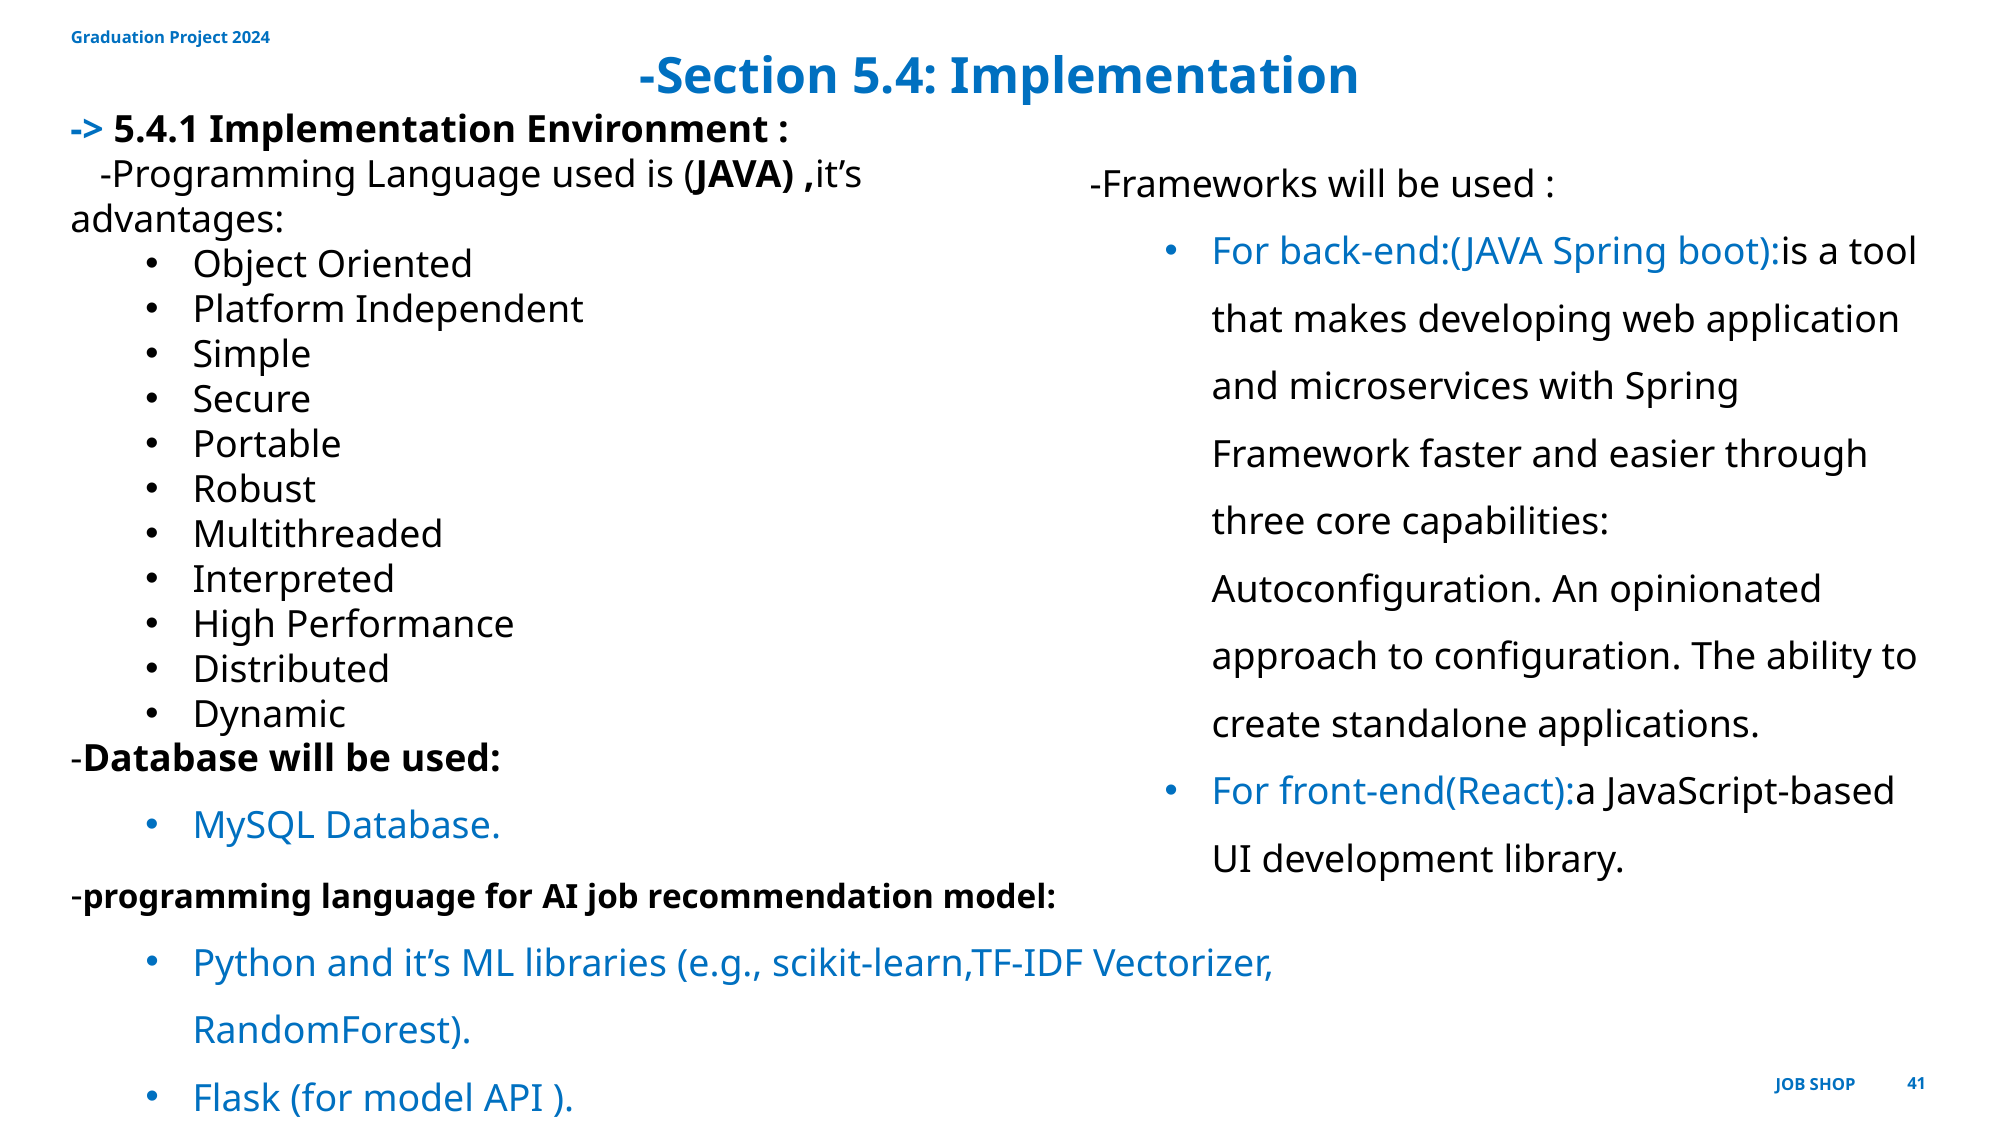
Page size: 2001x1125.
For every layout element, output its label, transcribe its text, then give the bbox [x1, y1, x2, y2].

text_box -Section 5.4: Implementation [0, 36, 2000, 112]
slide_number 41 [1870, 1054, 1942, 1114]
text_box -Frameworks will be used : For back-end:(JAVA Spring boot):is a tool that makes developing web application and microservices with Spring Framework faster and easier through three core capabilities: Autoconfiguration. An opinionated approach to configuration. The ability to create standalone applications. For front-end(React):a JavaScript-based UI development library. [1074, 129, 1942, 887]
text_box -Database will be used: MySQL Database. [55, 703, 922, 841]
slide_number Graduation Project 2024 [55, 10, 506, 36]
footer Job shop [1702, 1053, 1871, 1114]
text_box -programming language for AI job recommendation model: Python and it’s ML libraries (e.g., scikit-learn,TF-IDF Vectorizer, RandomForest). Flask (for model API ). [55, 841, 1562, 1125]
text_box -> 5.4.1 Implementation Environment : -Programming Language used is (JAVA) ,it’s advantages: Object Oriented Platform Independent Simple Secure Portable Robust Multithreaded Interpreted High Performance Distributed Dynamic [55, 112, 979, 743]
